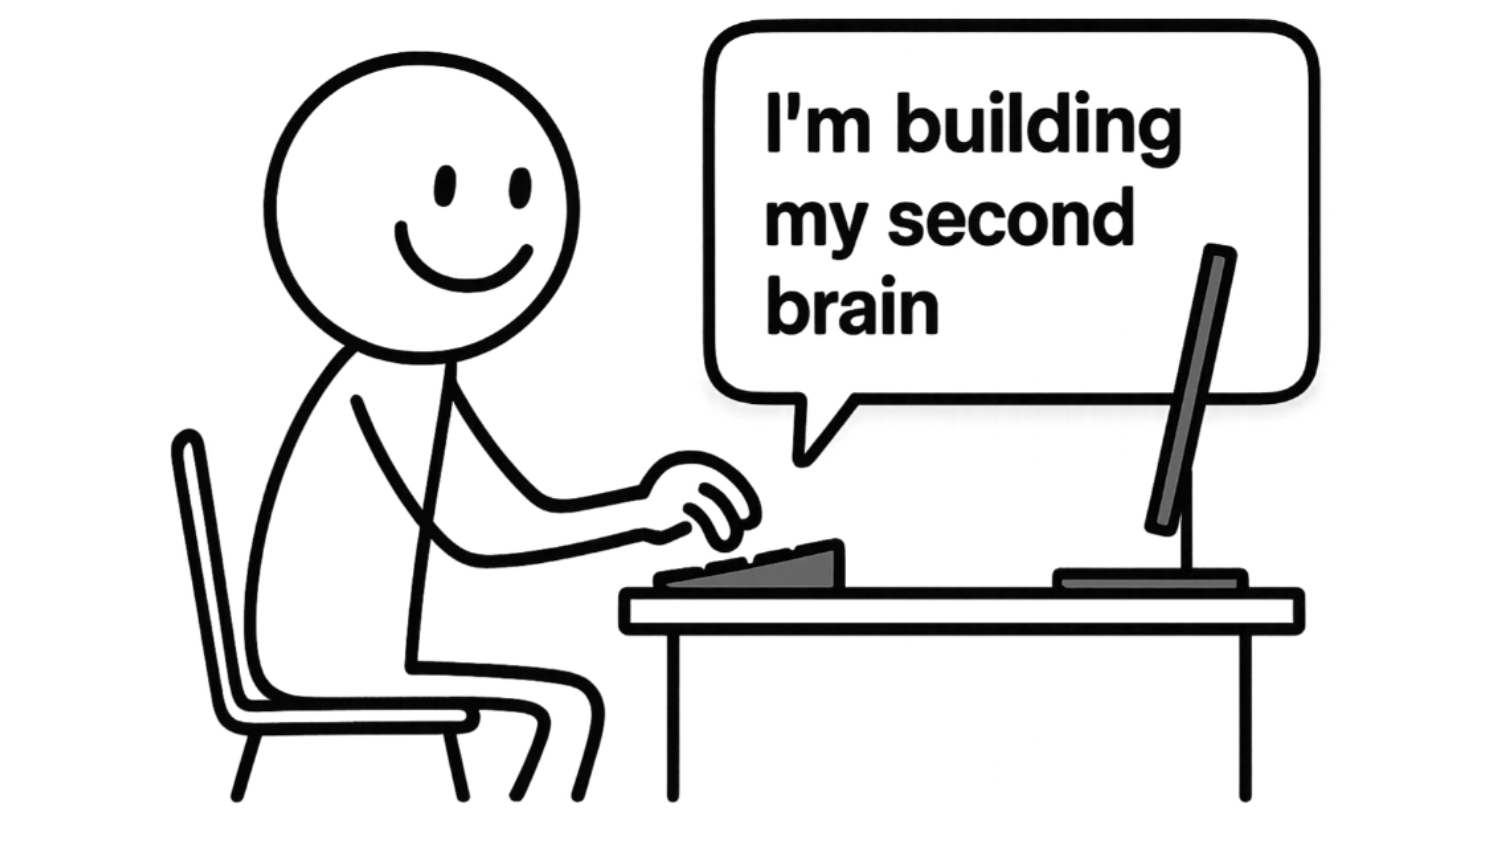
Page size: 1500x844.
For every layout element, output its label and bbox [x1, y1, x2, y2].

picture [149, 0, 1350, 844]
